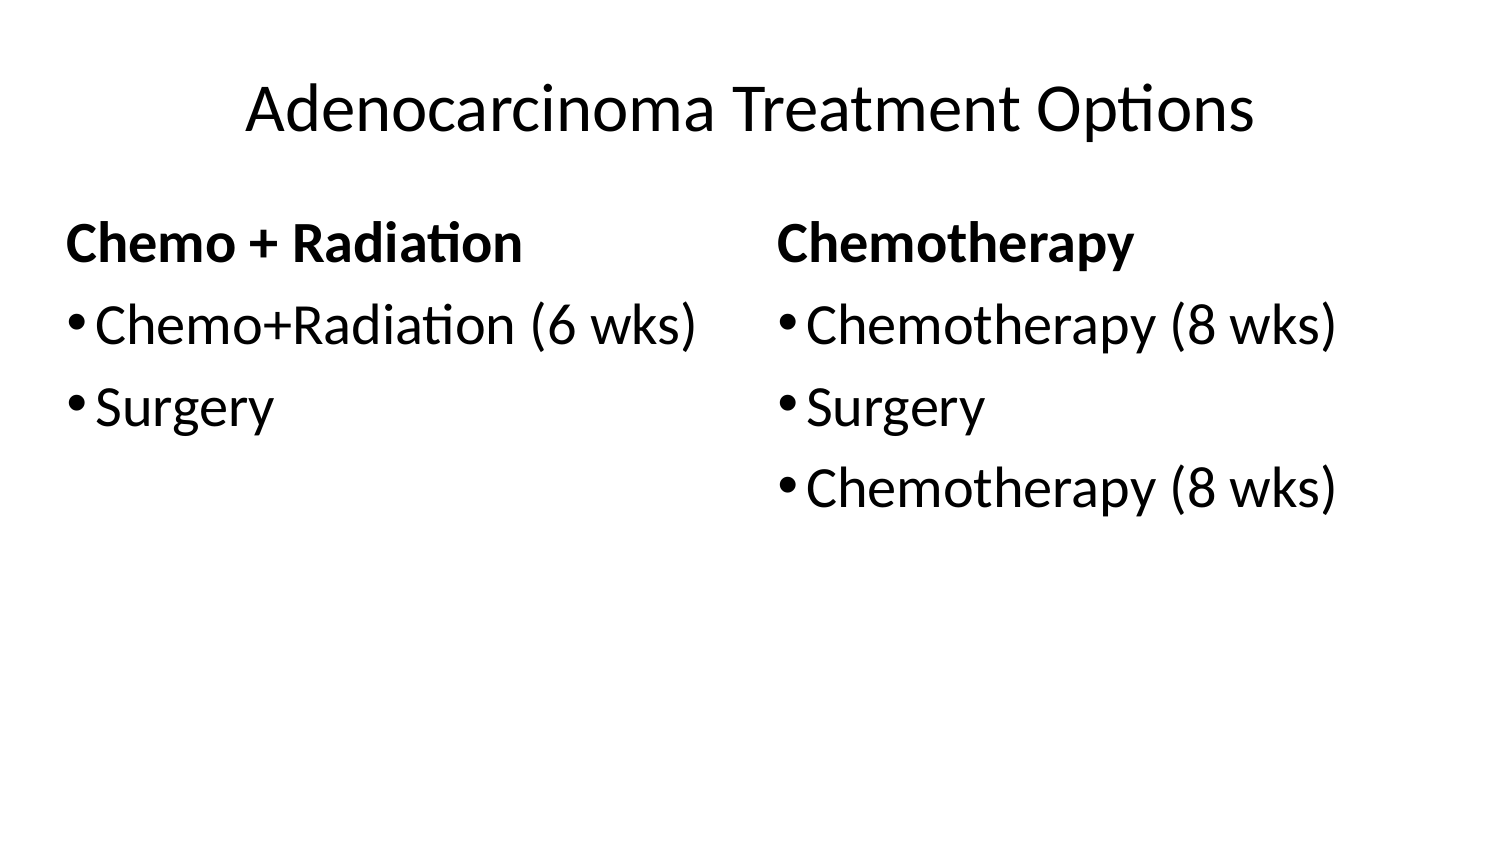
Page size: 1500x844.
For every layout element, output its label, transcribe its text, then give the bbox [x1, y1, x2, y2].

list Chemotherapy Chemotherapy (8 wks) Surgery Chemotherapy (8 wks) [762, 196, 1451, 810]
list Chemo + Radiation Chemo+Radiation (6 wks) Surgery [51, 196, 738, 810]
title Adenocarcinoma Treatment Options [51, 33, 1451, 175]
